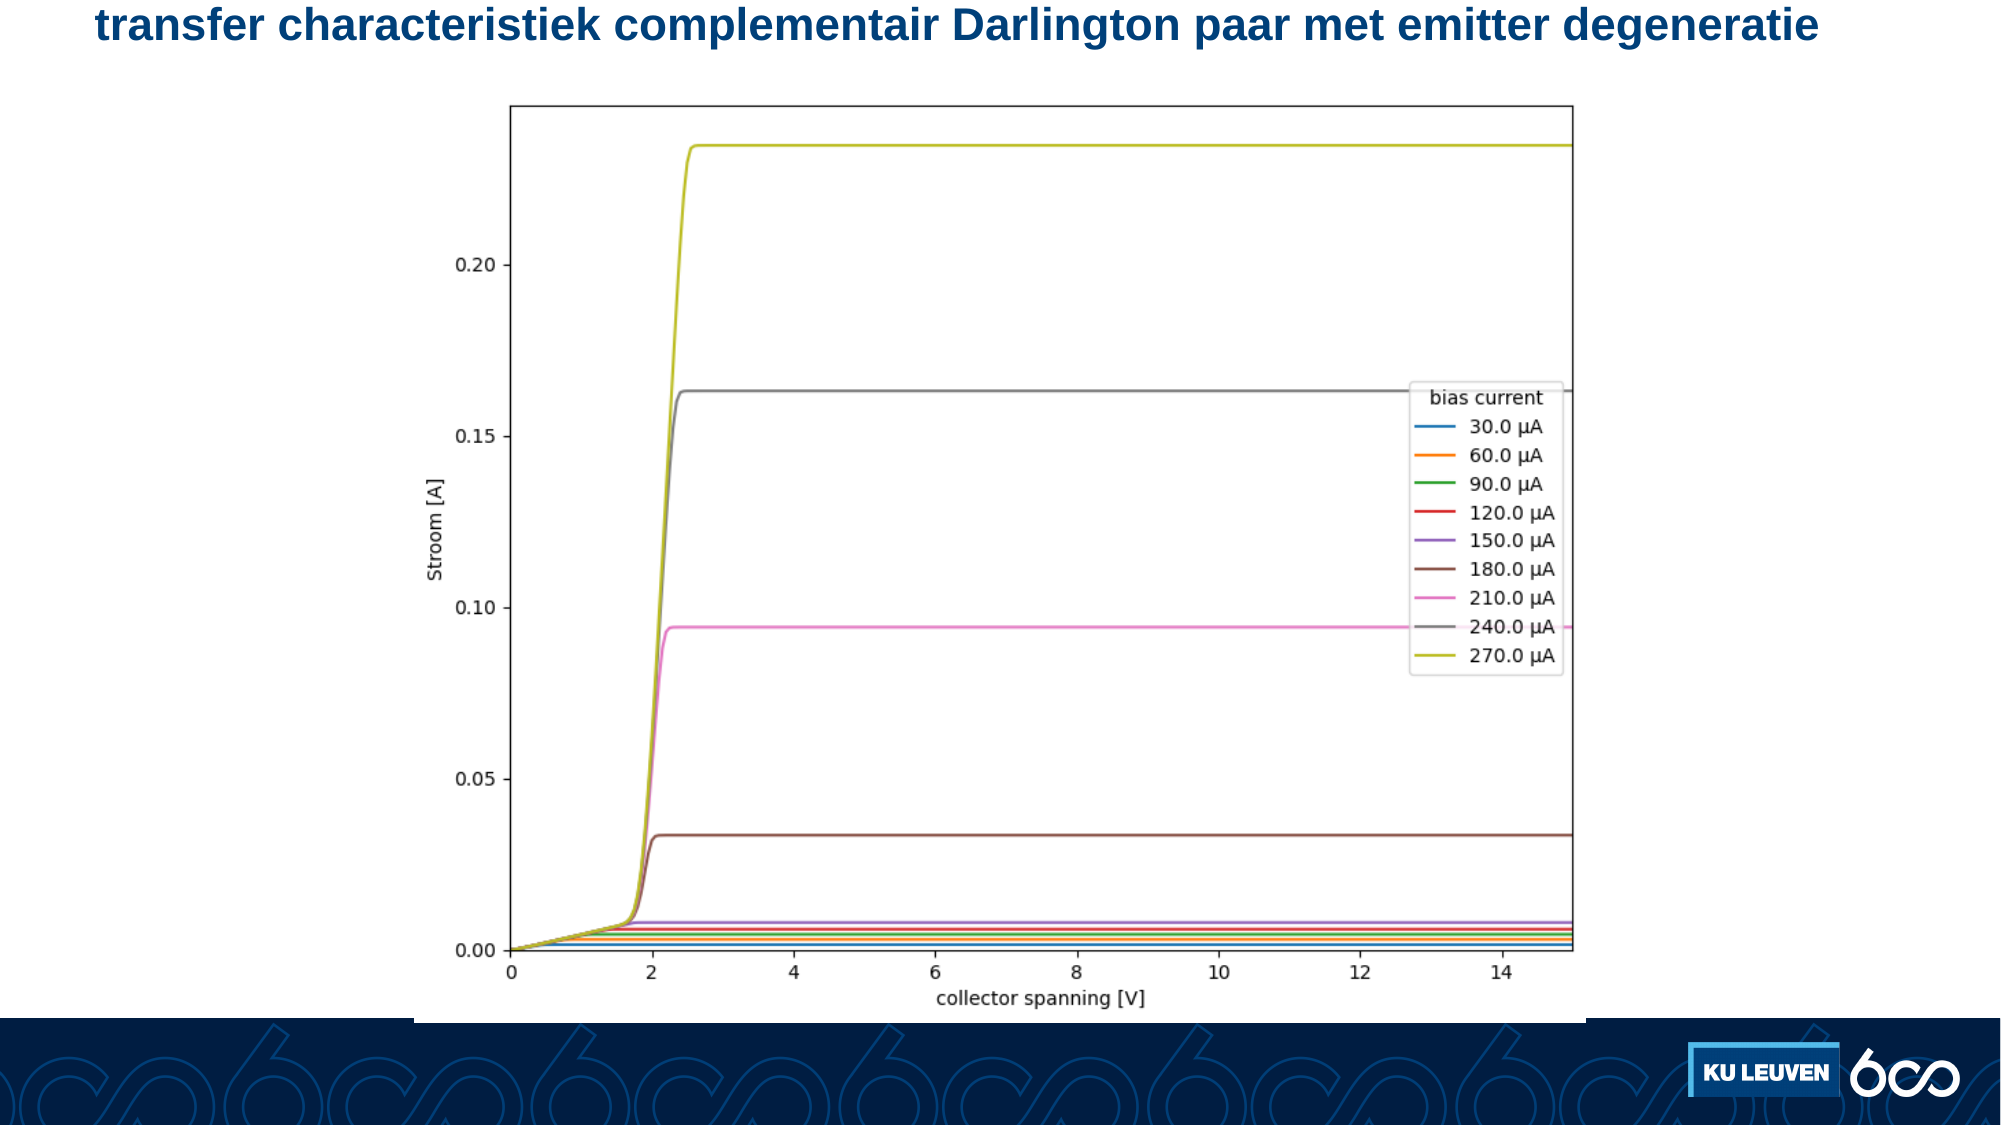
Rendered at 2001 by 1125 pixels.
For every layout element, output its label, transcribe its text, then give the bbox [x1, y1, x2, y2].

picture [0, 92, 2001, 1125]
title transfer characteristiek complementair Darlington paar met emitter degeneratie [94, 0, 1906, 108]
